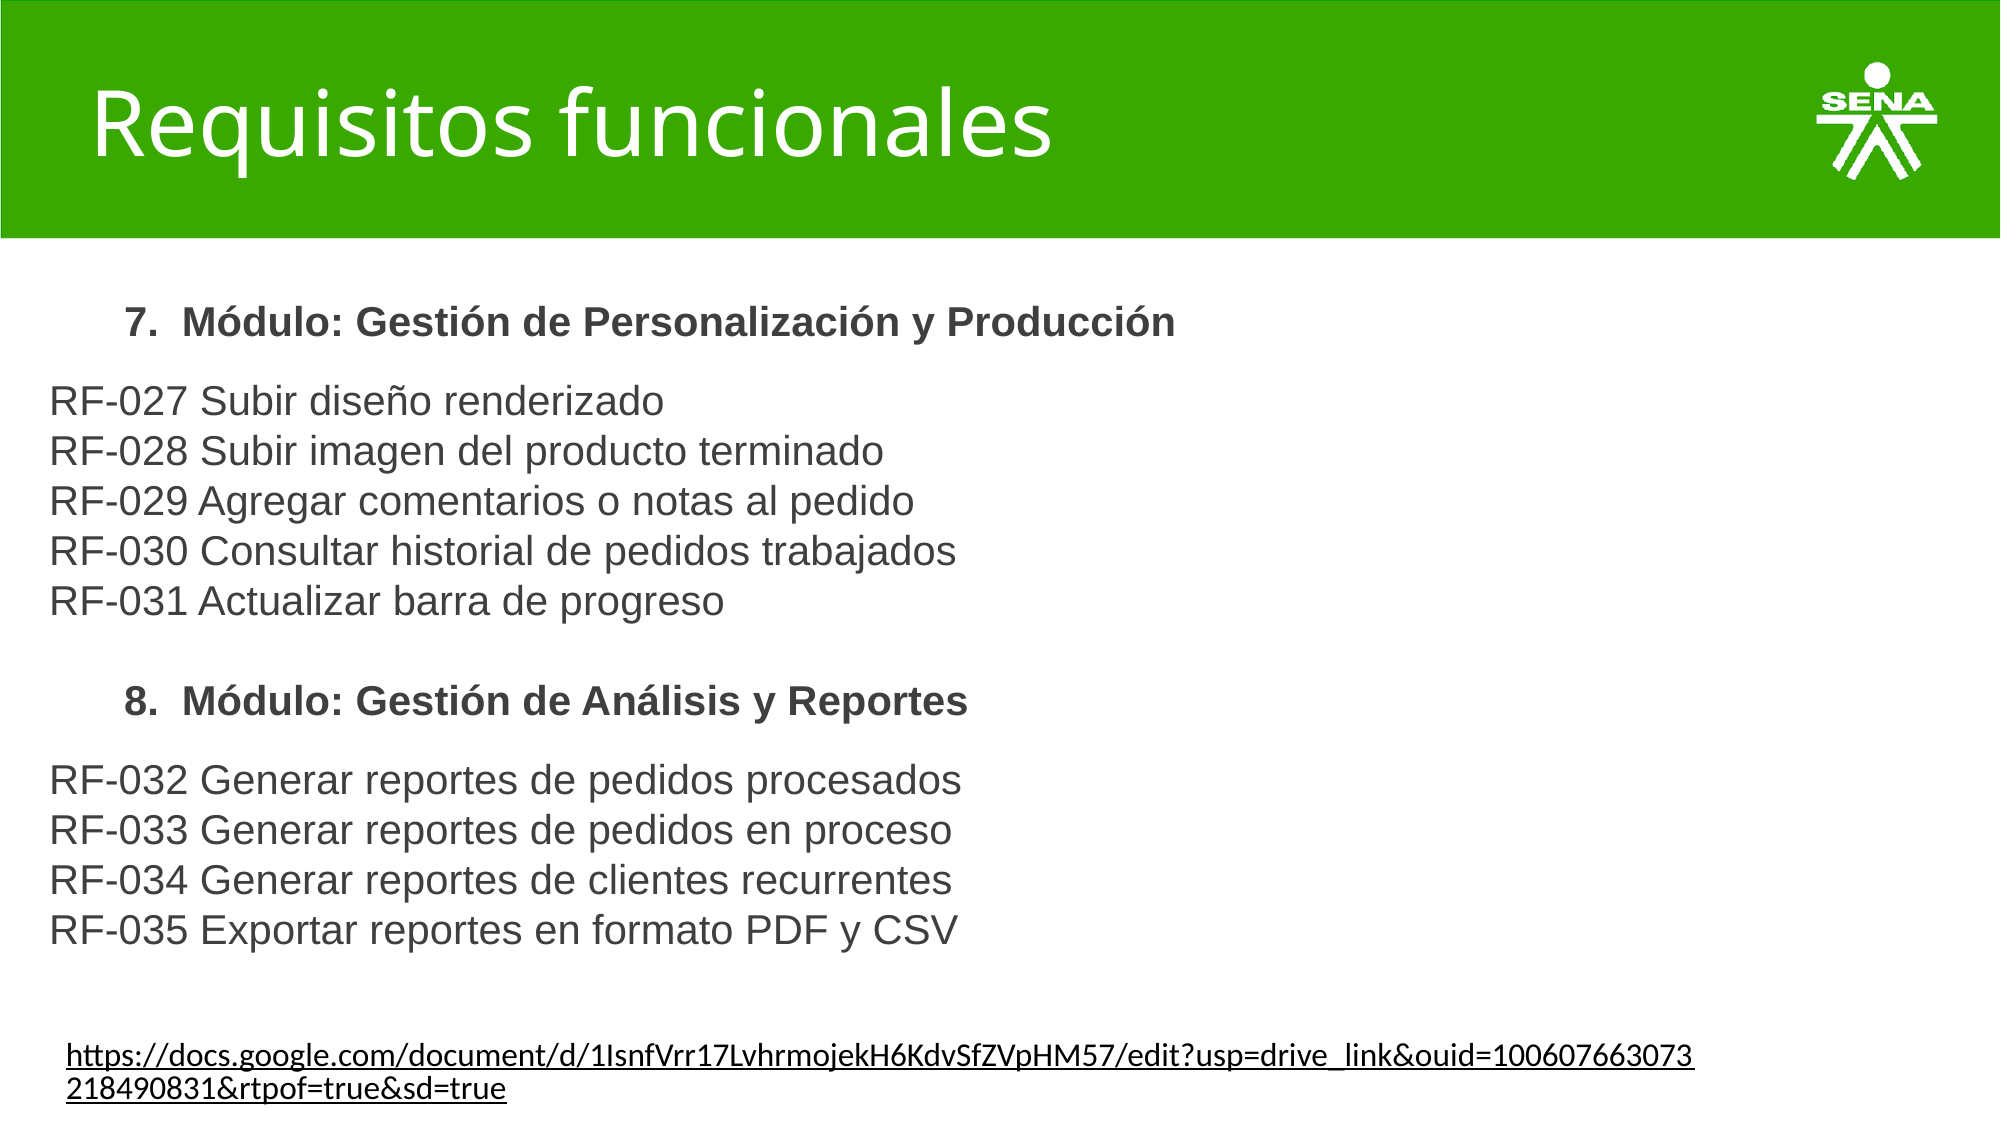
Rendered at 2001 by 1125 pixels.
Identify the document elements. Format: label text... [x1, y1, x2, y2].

title Requisitos funcionales [74, 18, 1800, 236]
text_box 7. Módulo: Gestión de Personalización y Producción RF-027 Subir diseño renderizado RF-028 Subir imagen del producto terminado RF-029 Agregar comentarios o notas al pedido RF-030 Consultar historial de pedidos trabajados RF-031 Actualizar barra de progreso 8. Módulo: Gestión de Análisis y Reportes RF-032 Generar reportes de pedidos procesados RF-033 Generar reportes de pedidos en proceso RF-034 Generar reportes de clientes recurrentes RF-035 Exportar reportes en formato PDF y CSV https://docs.google.com/document/d/1IsnfVrr17LvhrmojekH6KdvSfZVpHM57/edit?usp=drive_link&ouid=100607663073218490831&rtpof=true&sd=true [34, 286, 1717, 1121]
picture [0, 0, 2001, 1125]
